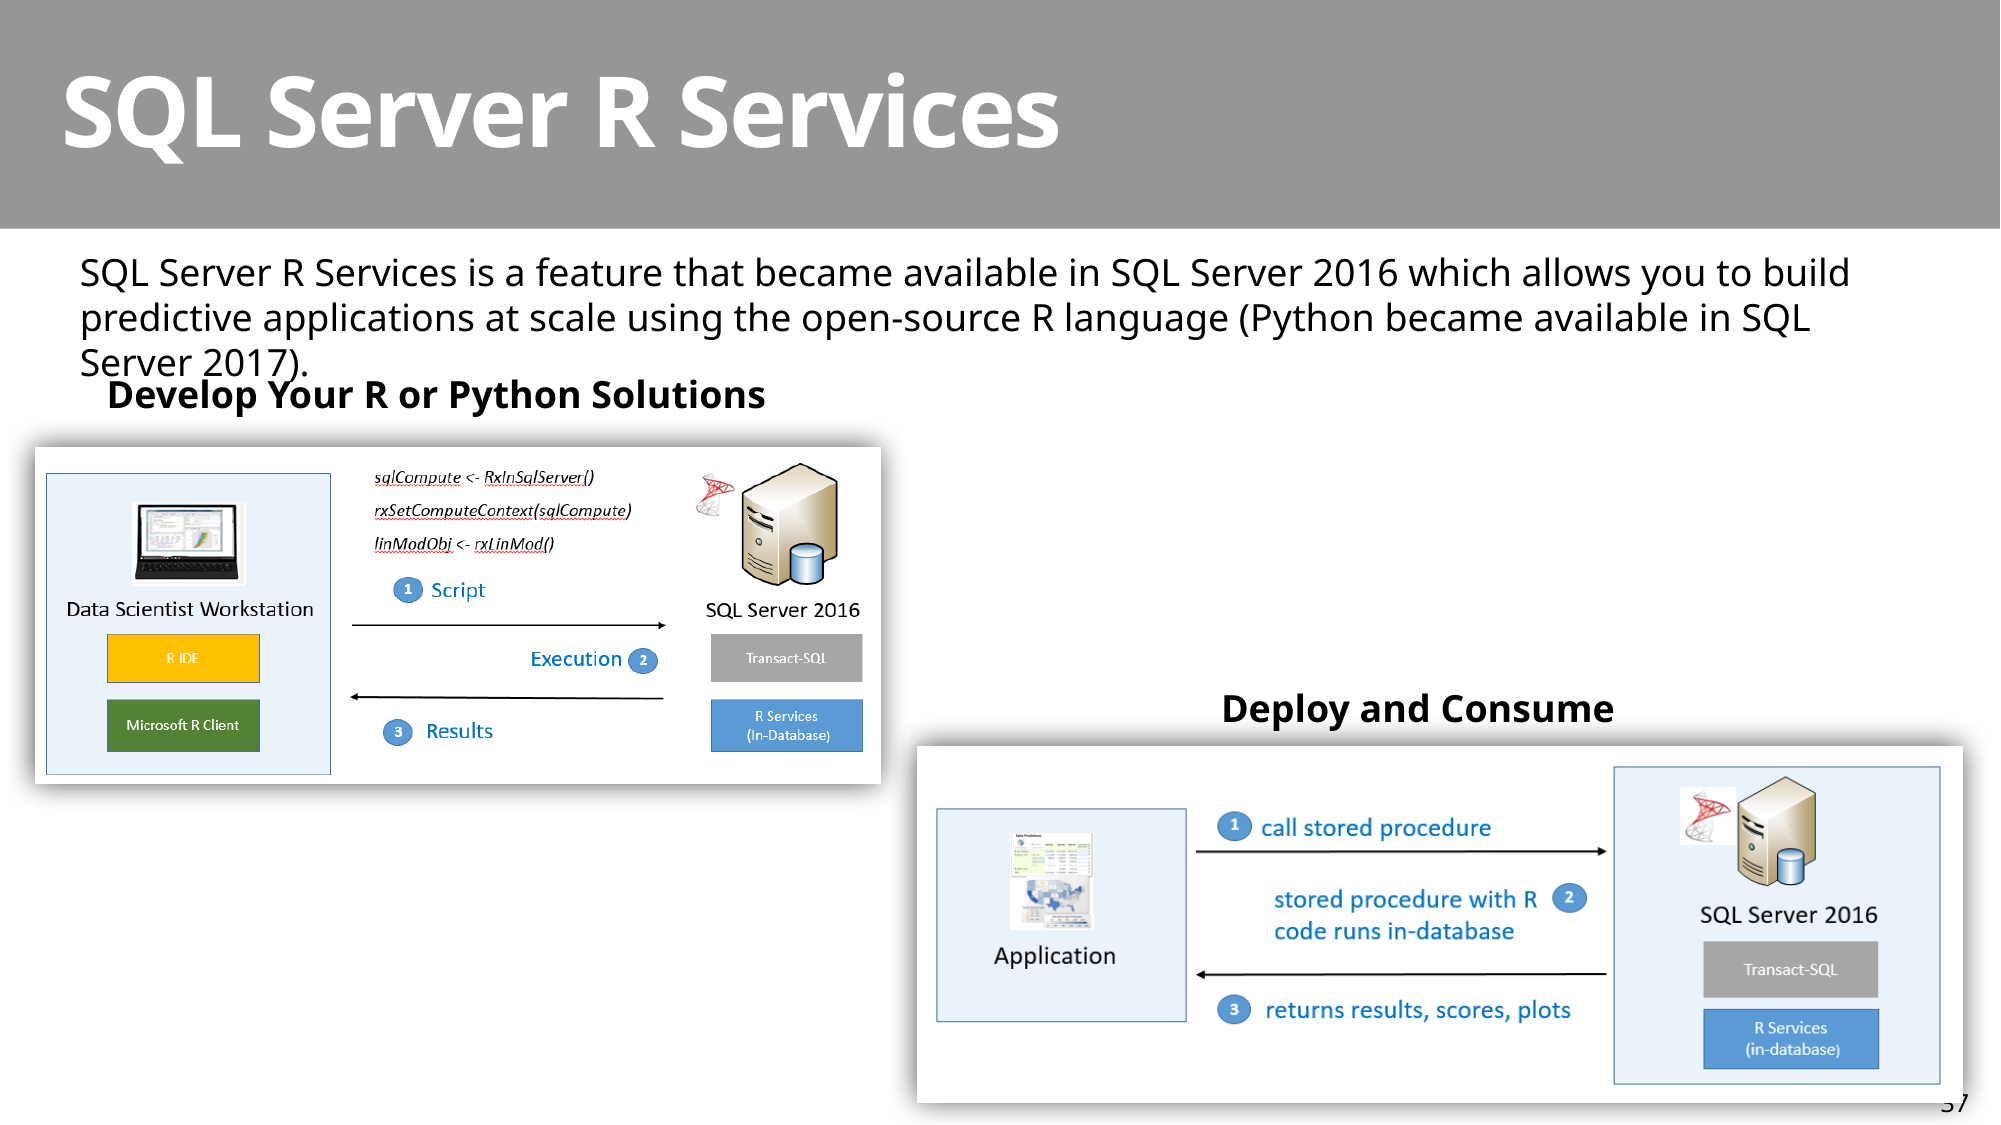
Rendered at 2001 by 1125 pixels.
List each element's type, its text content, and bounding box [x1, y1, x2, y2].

text_box SQL Server R Services [37, 47, 1945, 196]
text_box Develop Your R or Python Solutions [91, 363, 782, 424]
text_box [0, 0, 2000, 229]
picture [917, 745, 1964, 1103]
text_box Deploy and Consume [1206, 677, 1630, 738]
text_box 37 [1925, 1079, 2000, 1125]
text_box [782, 392, 1863, 732]
text_box SQL Server R Services is a feature that became available in SQL Server 2016 which allows you to build predictive applications at scale using the open-source R language (Python became available in SQL Server 2017). [65, 241, 1917, 392]
text_box [879, 797, 893, 802]
picture [34, 447, 881, 785]
